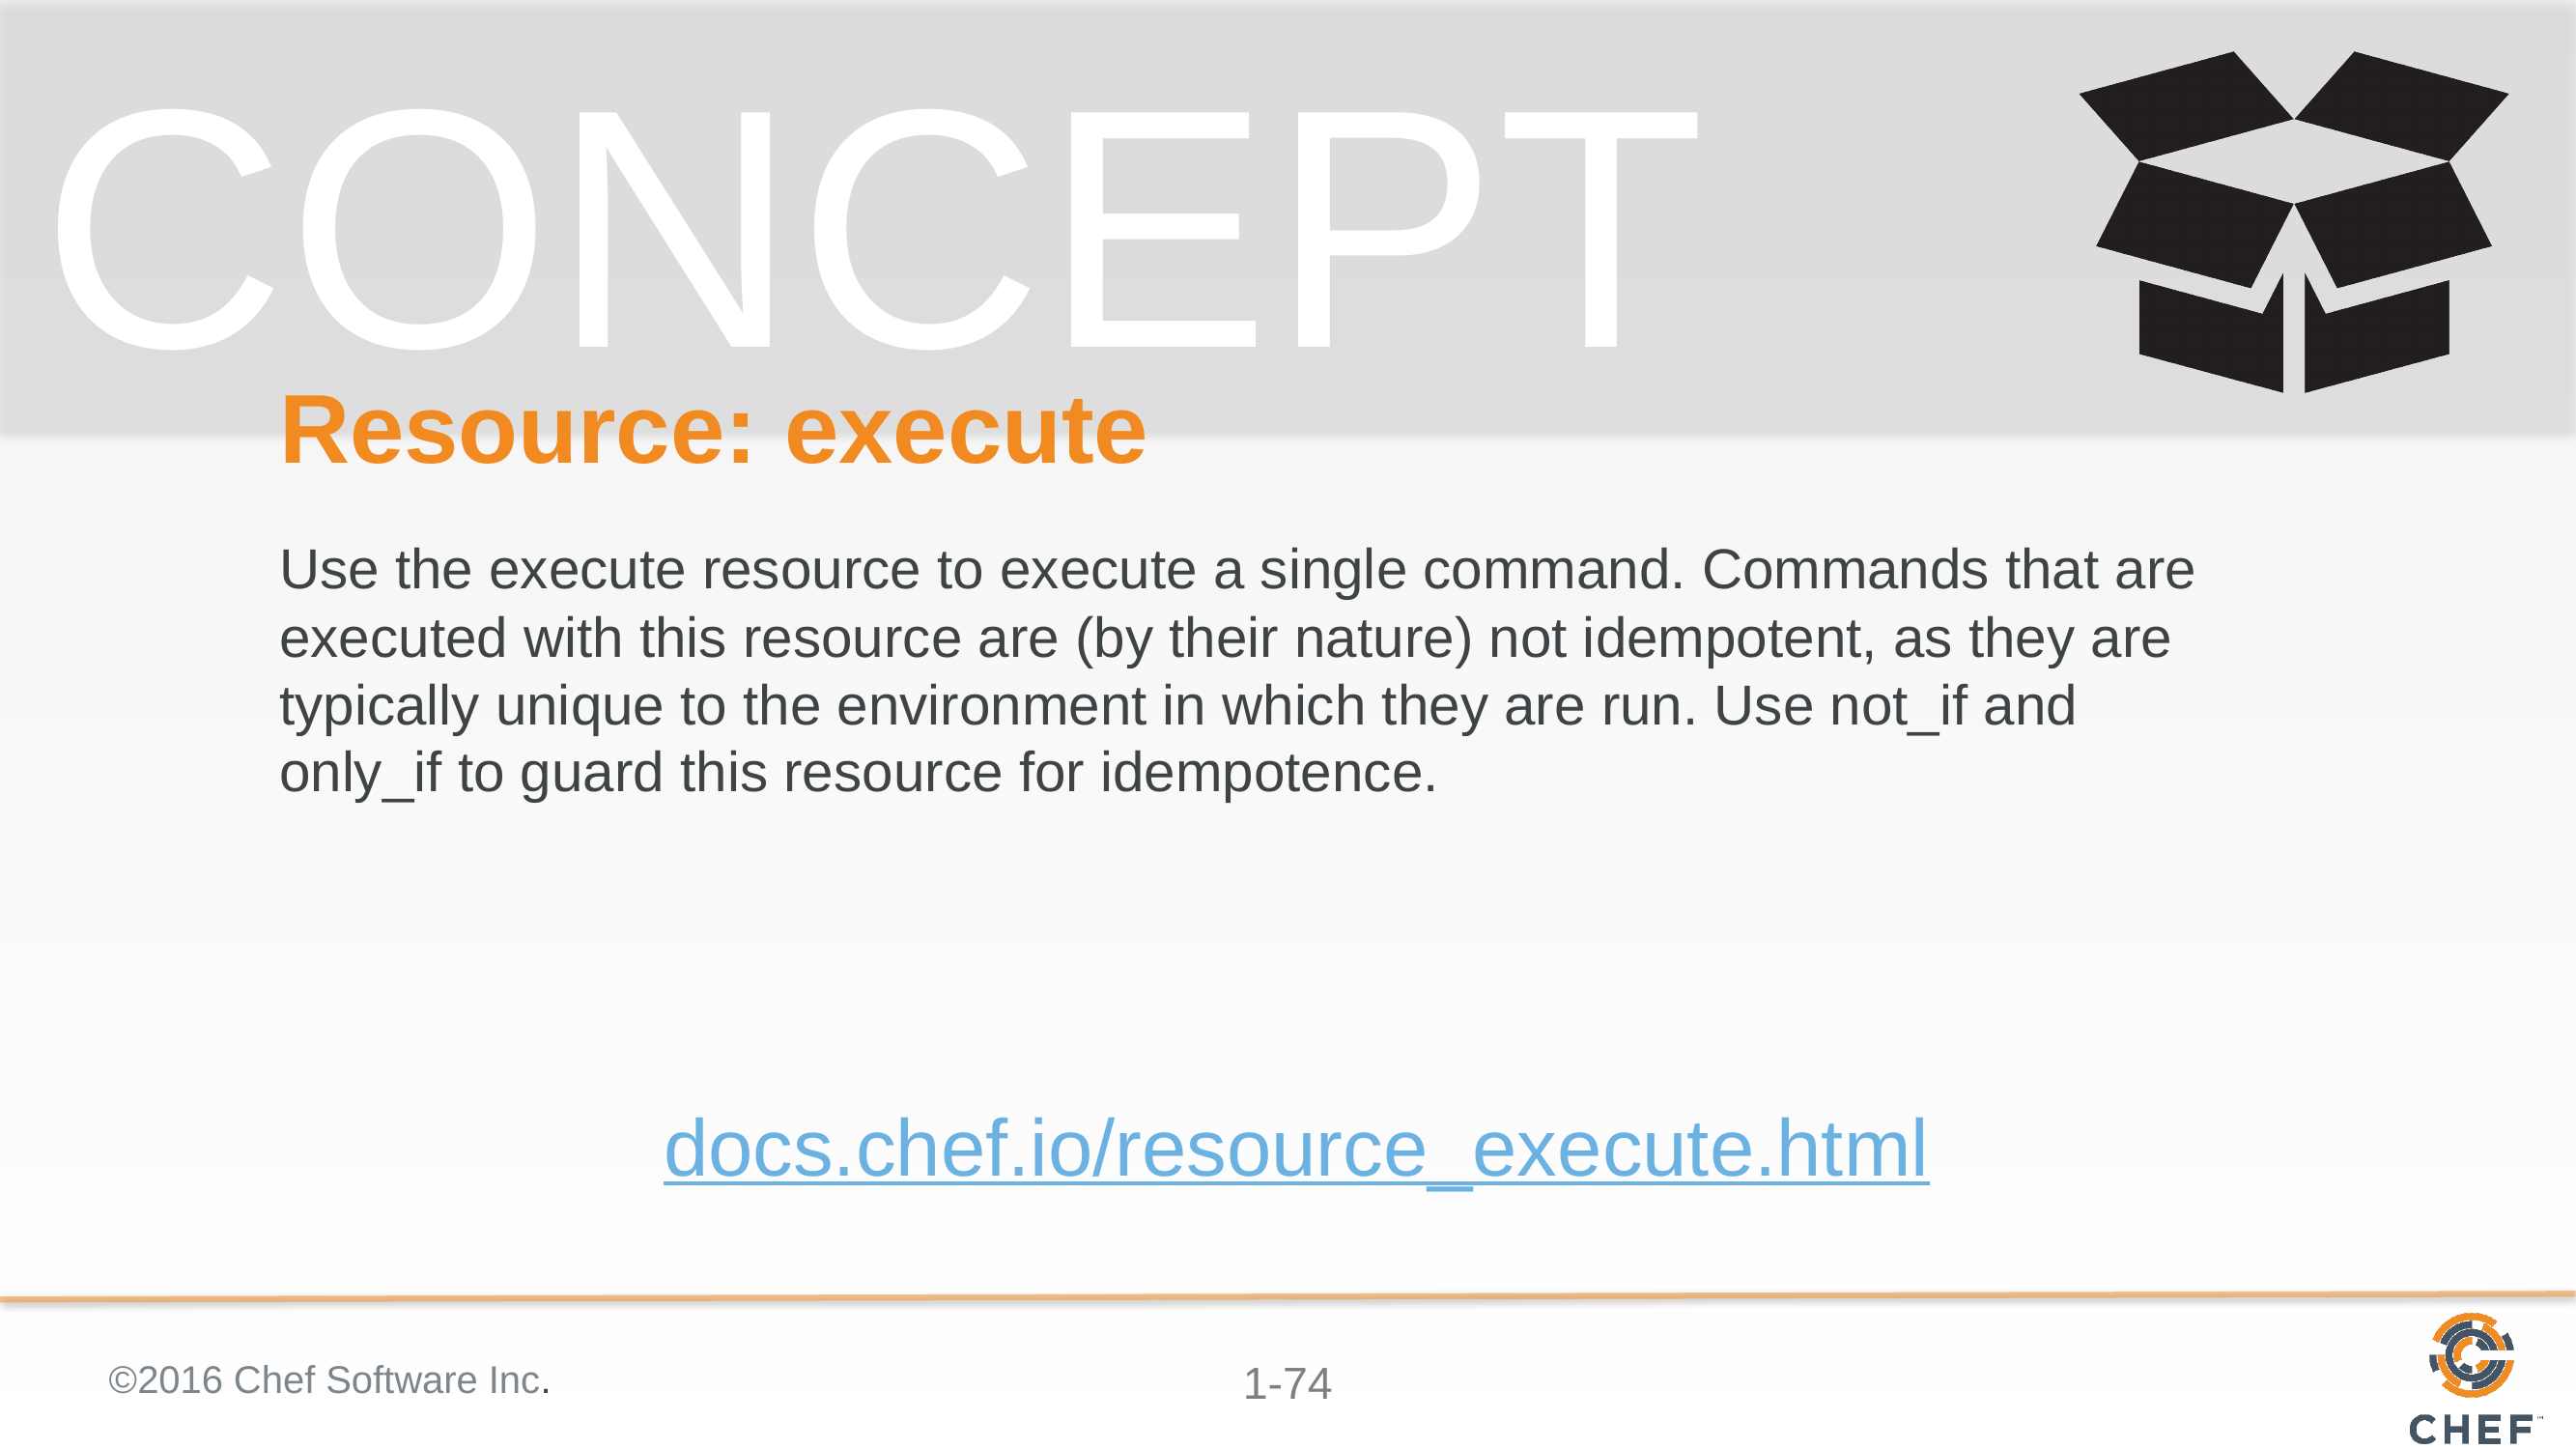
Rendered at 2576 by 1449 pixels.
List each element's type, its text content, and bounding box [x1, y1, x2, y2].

title Resource: execute [265, 363, 2217, 499]
picture [2399, 1297, 2551, 1449]
picture [2079, 51, 2509, 399]
subtitle Use the execute resource to execute a single command. Commands that are executed with this resource are (by their nature) not idempotent, as they are typically unique to the environment in which they are run. Use not_if and only_if to guard this resource for idempotence. [265, 518, 2217, 1049]
text_box docs.chef.io/resource_execute.html [589, 1102, 2003, 1186]
